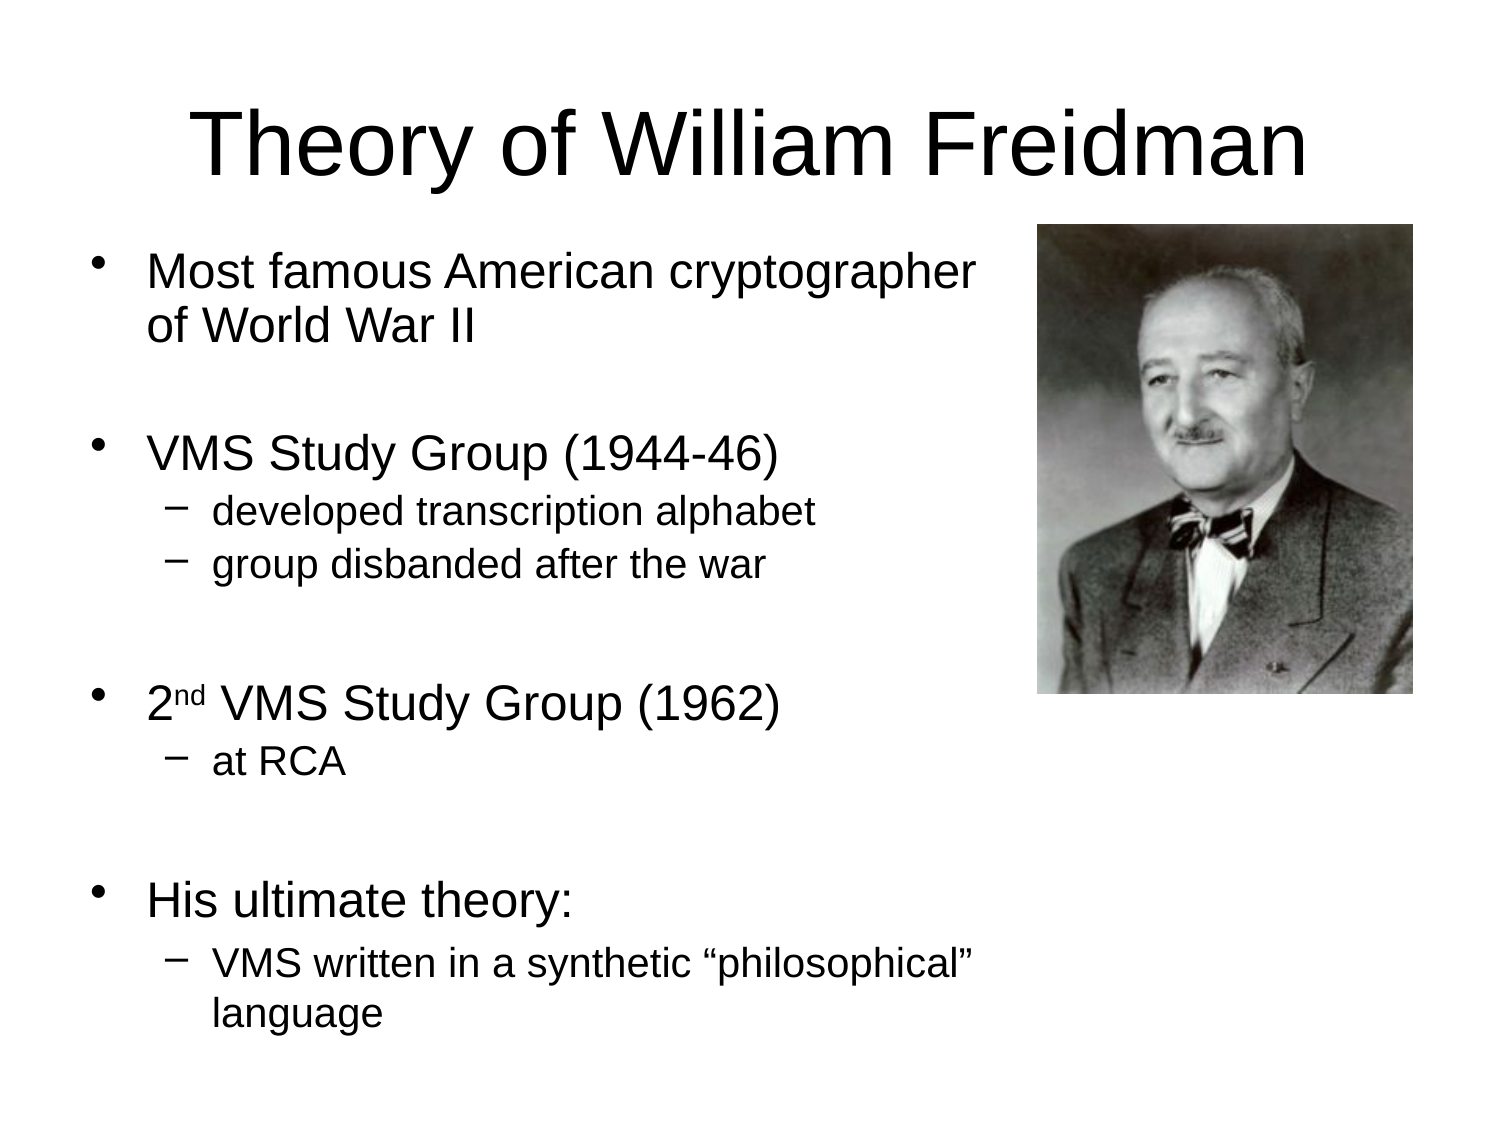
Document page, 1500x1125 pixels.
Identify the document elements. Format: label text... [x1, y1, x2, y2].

list Most famous American cryptographer of World War II VMS Study Group (1944-46) developed transcription alphabet group disbanded after the war 2nd VMS Study Group (1962) at RCA His ultimate theory: VMS written in a synthetic “philosophical” language [74, 237, 1013, 1063]
title Theory of William Freidman [74, 44, 1426, 233]
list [1037, 224, 1413, 694]
